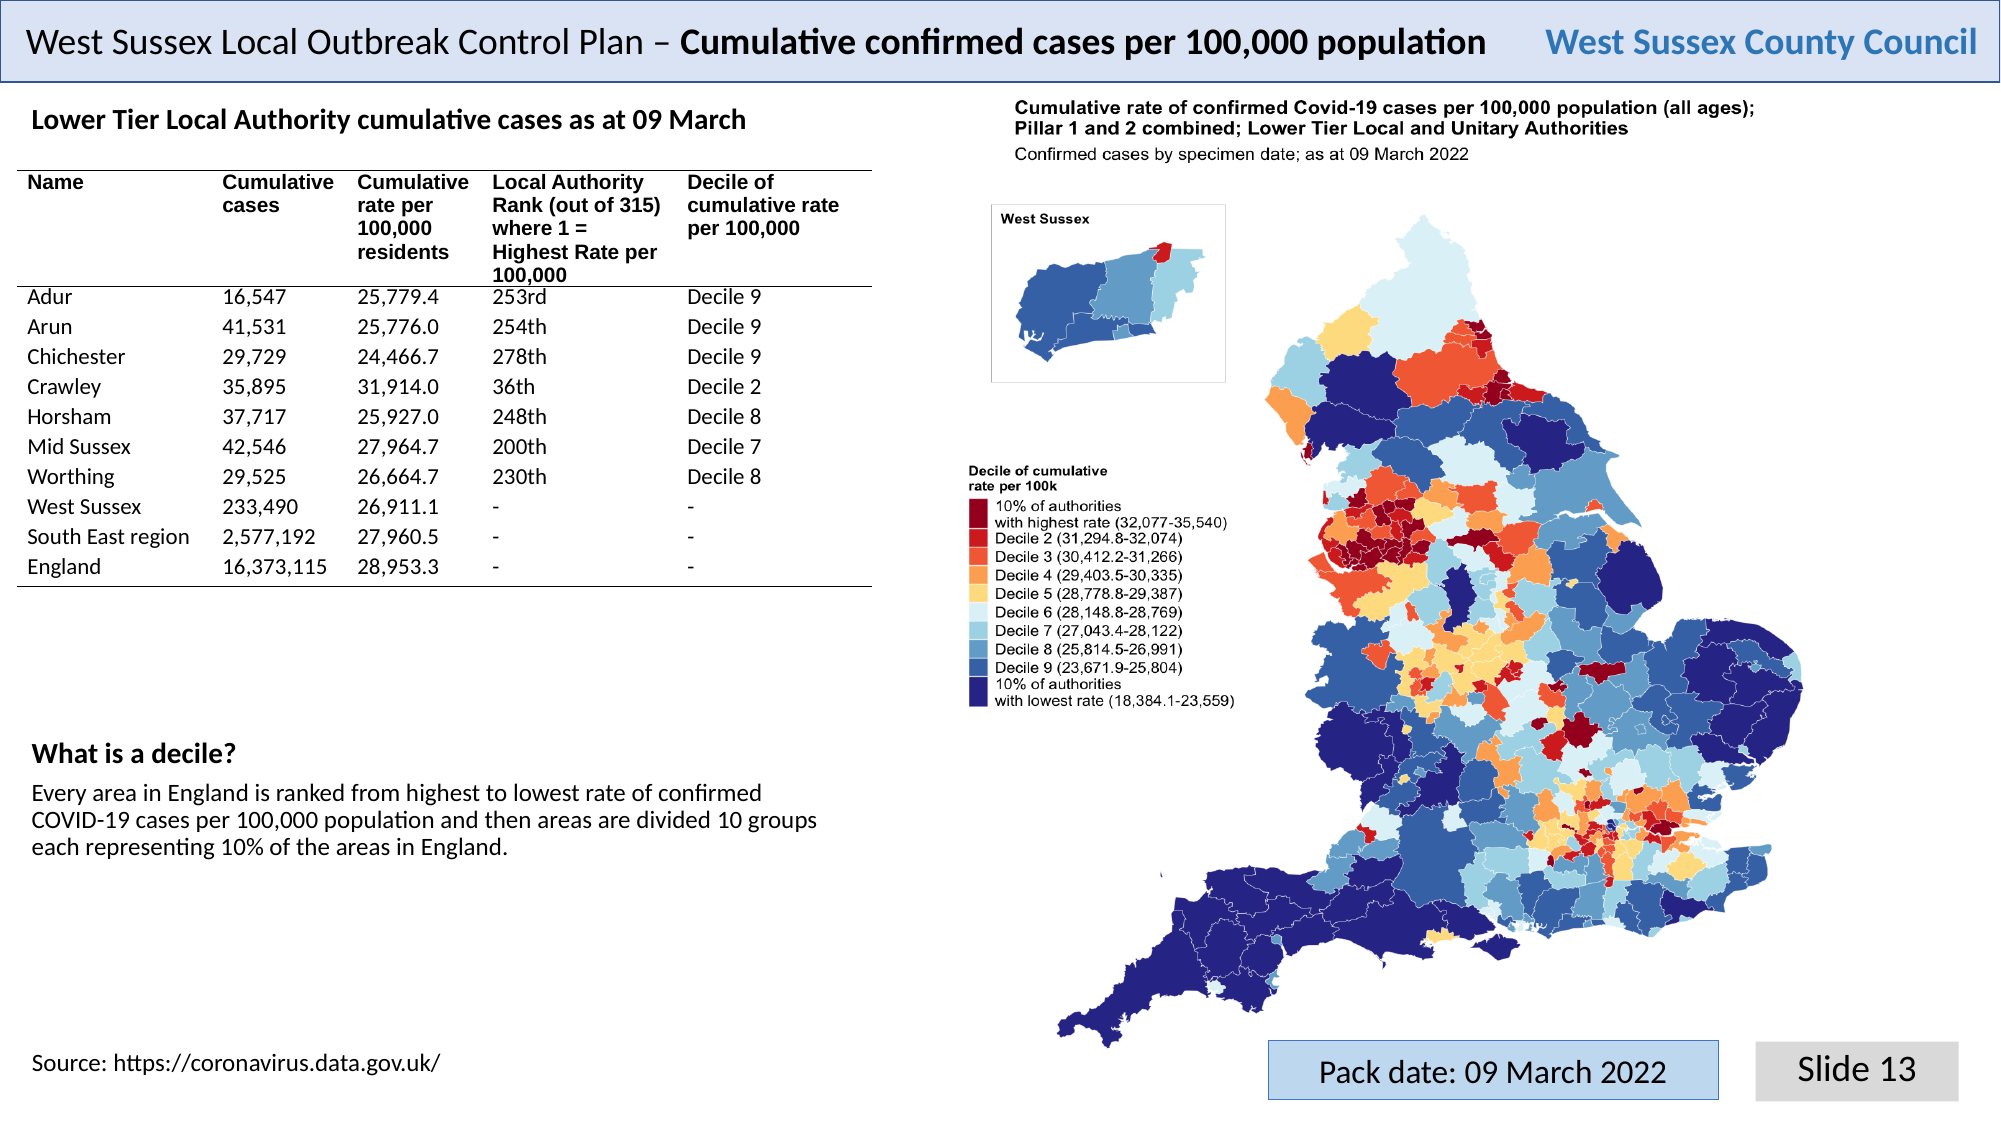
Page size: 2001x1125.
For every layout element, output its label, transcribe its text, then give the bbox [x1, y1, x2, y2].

table_cell Arun [17, 317, 212, 347]
table_cell Decile 9 [677, 317, 872, 347]
table_cell 248th [482, 407, 677, 437]
table_header Cumulative rate per 100,000 residents [347, 171, 482, 286]
table_cell Decile 8 [677, 407, 872, 437]
table_cell 25,779.4 [347, 287, 482, 317]
table_cell 25,927.0 [347, 407, 482, 437]
list Lower Tier Local Authority cumulative cases as at 09 March [16, 97, 895, 173]
table_cell - [482, 497, 677, 527]
table_cell Decile 9 [677, 287, 872, 317]
table_cell 35,895 [212, 377, 347, 407]
table_cell England [17, 557, 212, 586]
table_cell 278th [482, 347, 677, 377]
table_cell 26,664.7 [347, 467, 482, 497]
table_header Cumulative cases [212, 171, 347, 286]
table_cell 24,466.7 [347, 347, 482, 377]
table_cell - [482, 557, 677, 586]
table_cell Worthing [17, 467, 212, 497]
table_cell 2,577,192 [212, 527, 347, 557]
table_cell Horsham [17, 407, 212, 437]
list What is a decile? [16, 731, 562, 772]
table_cell 27,960.5 [347, 527, 482, 557]
table_cell - [677, 557, 872, 586]
table_cell 200th [482, 437, 677, 467]
table_cell 230th [482, 467, 677, 497]
table_cell Adur [17, 287, 212, 317]
table_cell 253rd [482, 287, 677, 317]
table_cell West Sussex [17, 497, 212, 527]
list Every area in England is ranked from highest to lowest rate of confirmed COVID-19 cases per 100,000 population and then areas are divided 10 groups each representing 10% of the areas in England. [16, 772, 853, 900]
table_cell 27,964.7 [347, 437, 482, 467]
table_cell 31,914.0 [347, 377, 482, 407]
table_cell Decile 9 [677, 347, 872, 377]
table_cell Mid Sussex [17, 437, 212, 467]
table_cell 41,531 [212, 317, 347, 347]
table_cell Chichester [17, 347, 212, 377]
table_cell 28,953.3 [347, 557, 482, 586]
table_cell 16,373,115 [212, 557, 347, 586]
table_cell 36th [482, 377, 677, 407]
table_cell Decile 8 [677, 467, 872, 497]
table_cell - [677, 527, 872, 557]
table_cell 16,547 [212, 287, 347, 317]
table_cell 254th [482, 317, 677, 347]
table_cell 26,911.1 [347, 497, 482, 527]
table_cell Decile 2 [677, 377, 872, 407]
table_cell Crawley [17, 377, 212, 407]
table_cell 233,490 [212, 497, 347, 527]
picture [895, 91, 1959, 1104]
table_cell 37,717 [212, 407, 347, 437]
table_header Decile of cumulative rate per 100,000 [677, 171, 872, 286]
table_cell 29,729 [212, 347, 347, 377]
table_cell 29,525 [212, 467, 347, 497]
table_cell - [482, 527, 677, 557]
table_cell South East region [17, 527, 212, 557]
table_cell 25,776.0 [347, 317, 482, 347]
table_header Local Authority Rank (out of 315) where 1 = Highest Rate per 100,000 [482, 171, 677, 286]
list Source: https://coronavirus.data.gov.uk/ [17, 1042, 660, 1103]
table_cell - [677, 497, 872, 527]
table_header Name [17, 171, 212, 286]
table_cell Decile 7 [677, 437, 872, 467]
table_cell 42,546 [212, 437, 347, 467]
